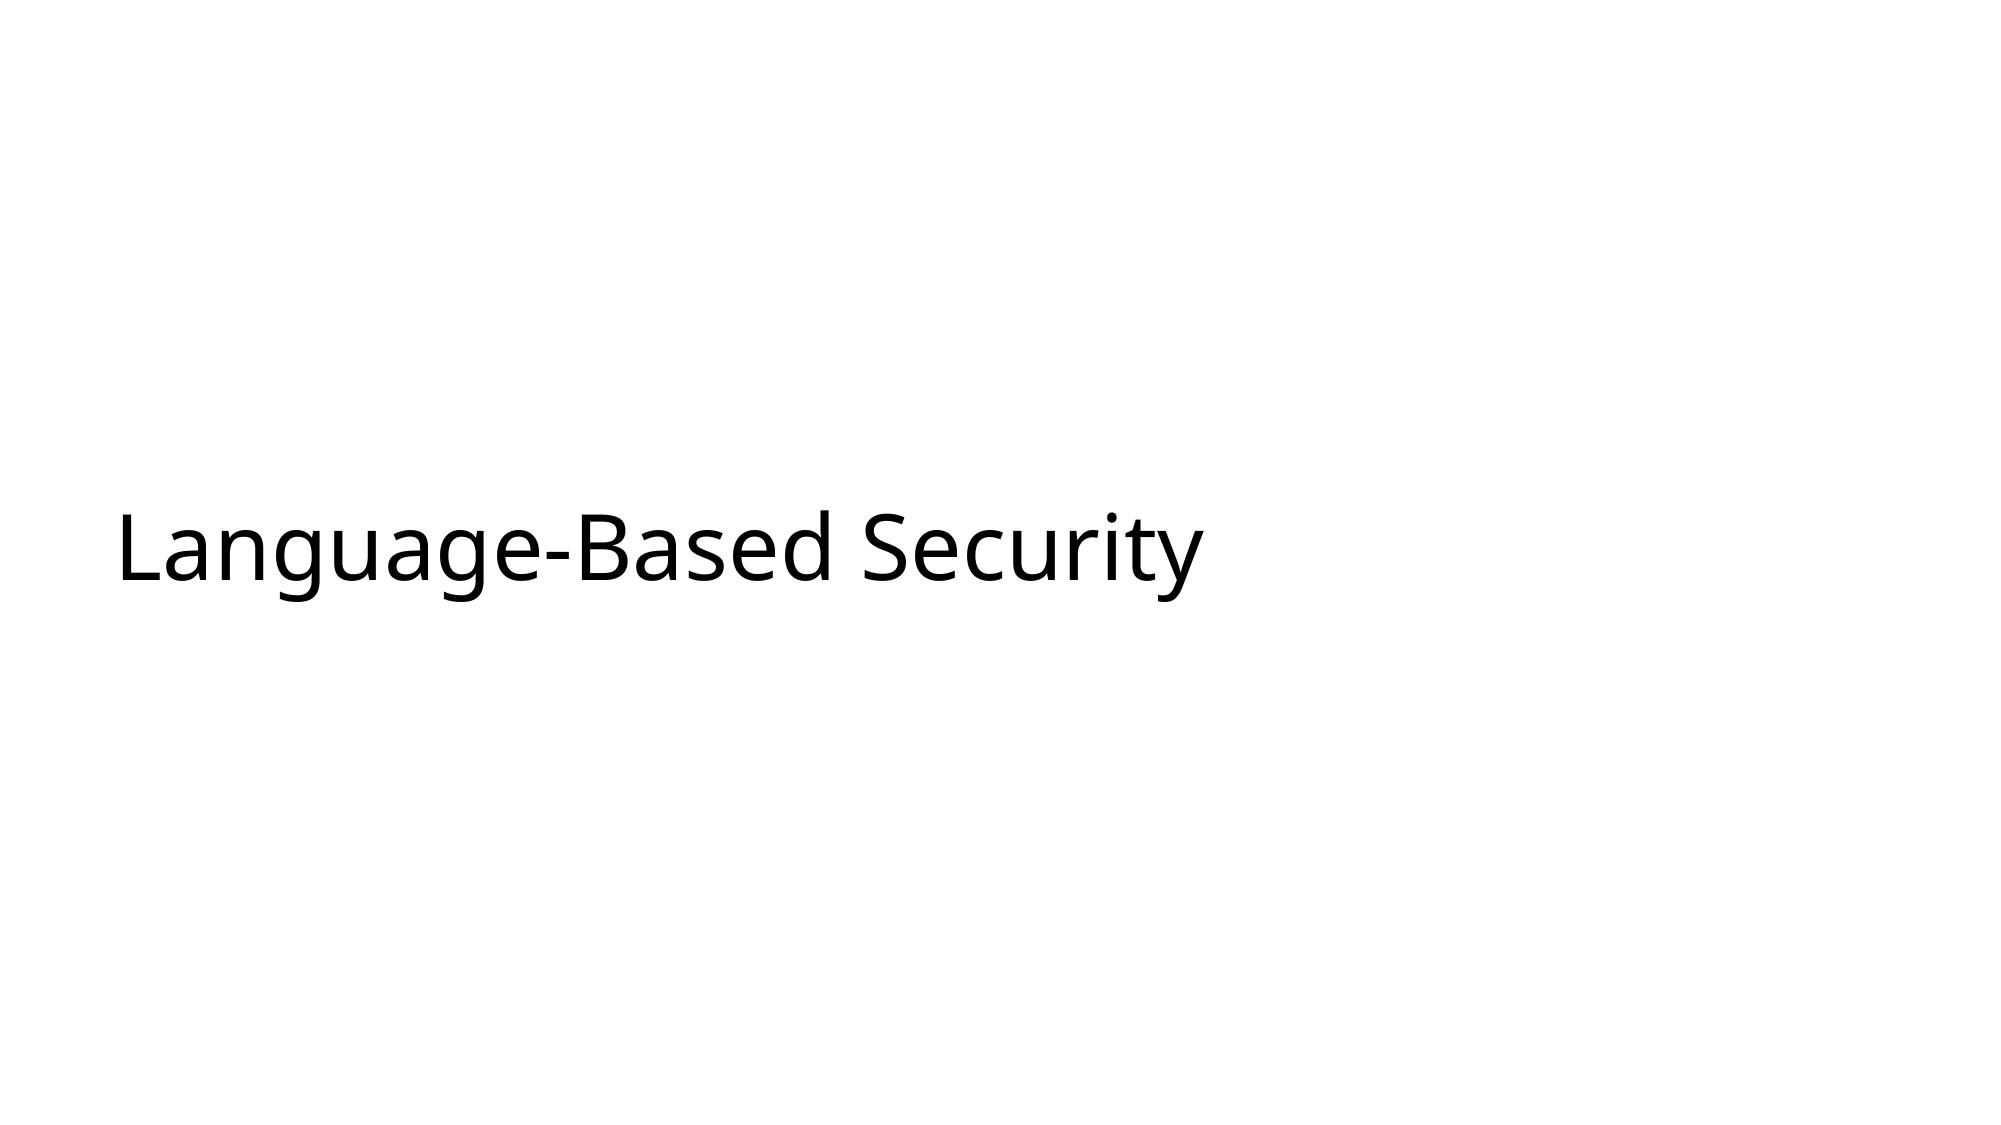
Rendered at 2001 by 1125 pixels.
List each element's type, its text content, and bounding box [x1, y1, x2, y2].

title Language-Based Security [99, 450, 1900, 638]
